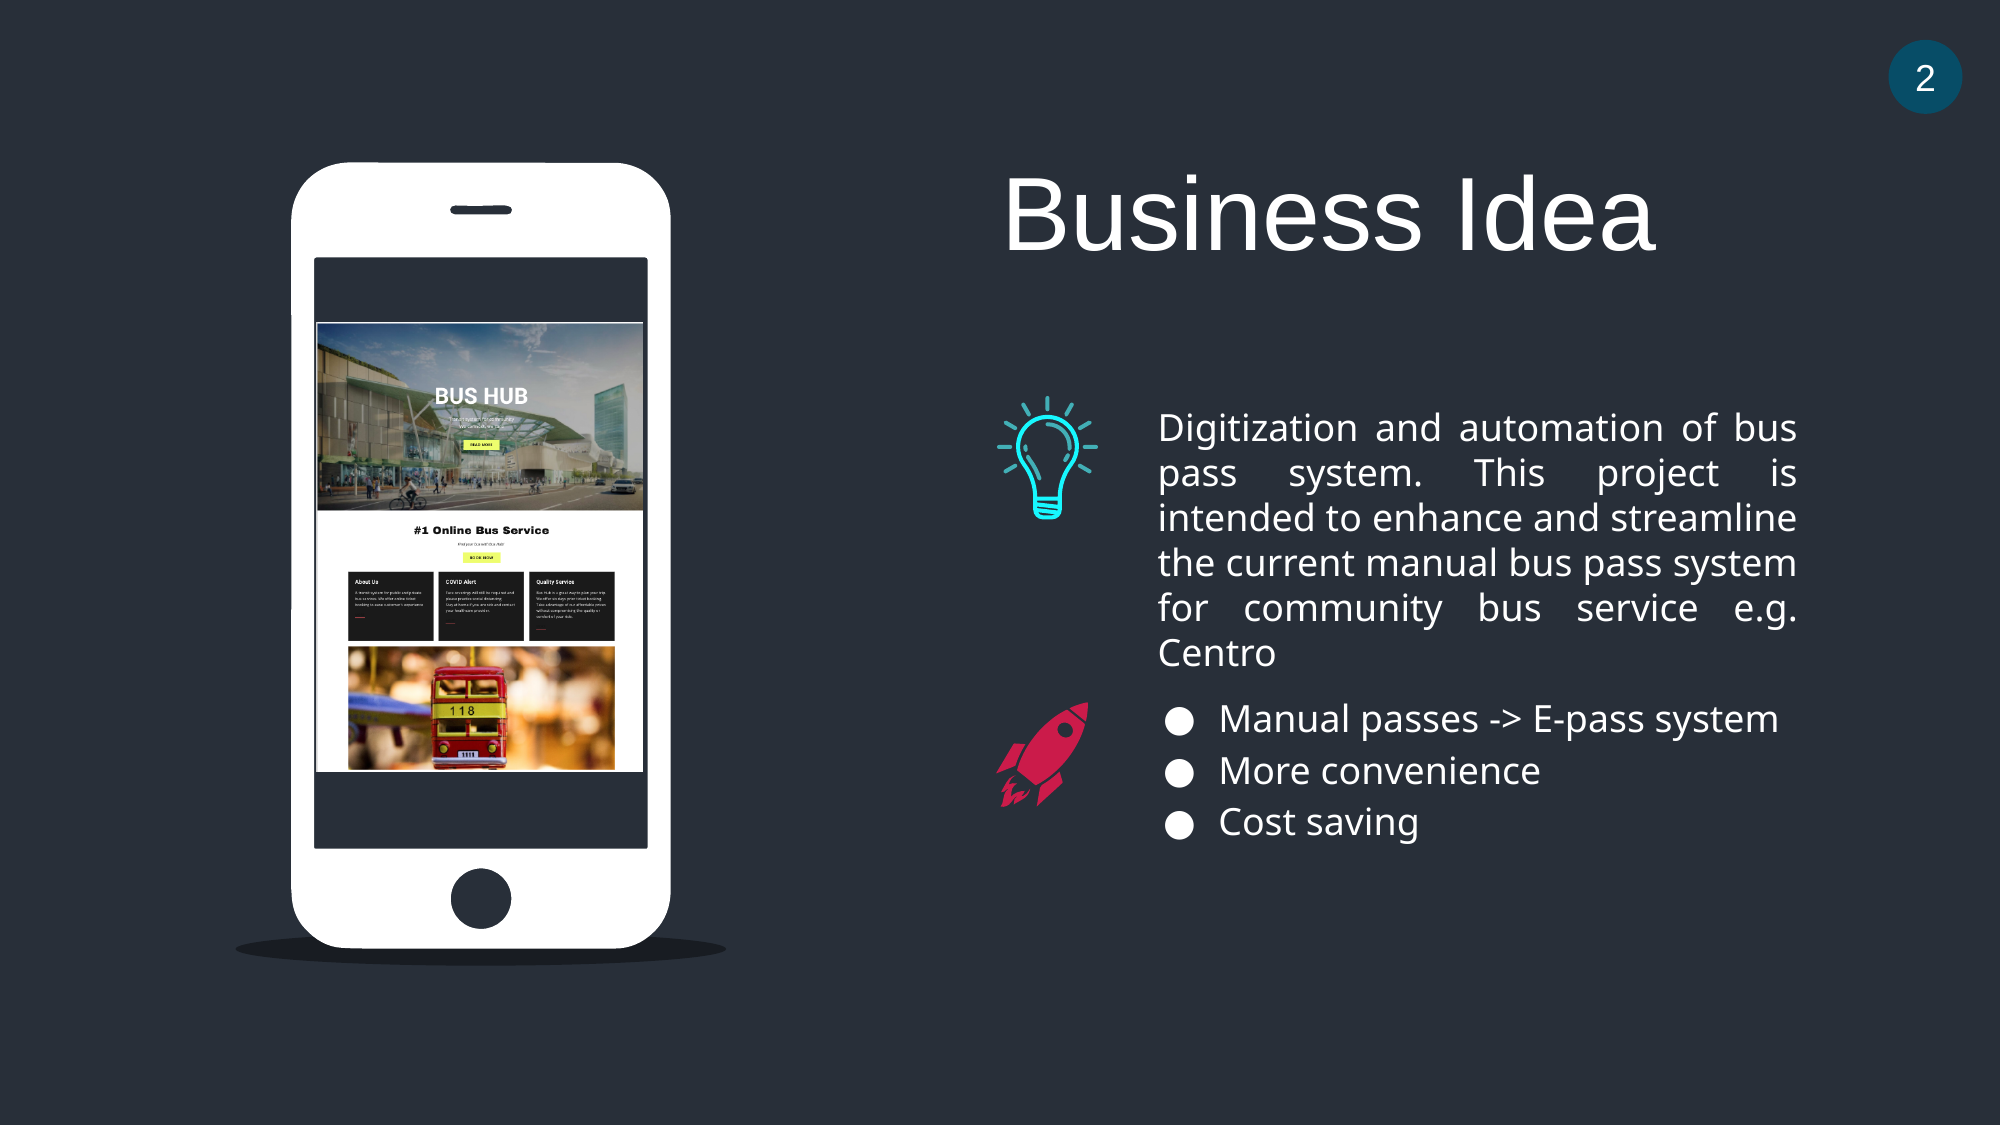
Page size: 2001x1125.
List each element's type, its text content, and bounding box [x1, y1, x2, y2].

text_box Business Idea [782, 139, 1876, 281]
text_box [235, 162, 727, 966]
picture [316, 322, 643, 773]
text_box Manual passes -> E-pass system More convenience Cost saving [1128, 680, 1799, 850]
text_box Digitization and automation of bus pass system. This project is intended to enhance and streamline the current manual bus pass system for community bus service e.g. Centro [1142, 395, 1814, 639]
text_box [996, 395, 1099, 520]
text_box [1013, 686, 1077, 823]
text_box 2 [1888, 39, 1963, 114]
